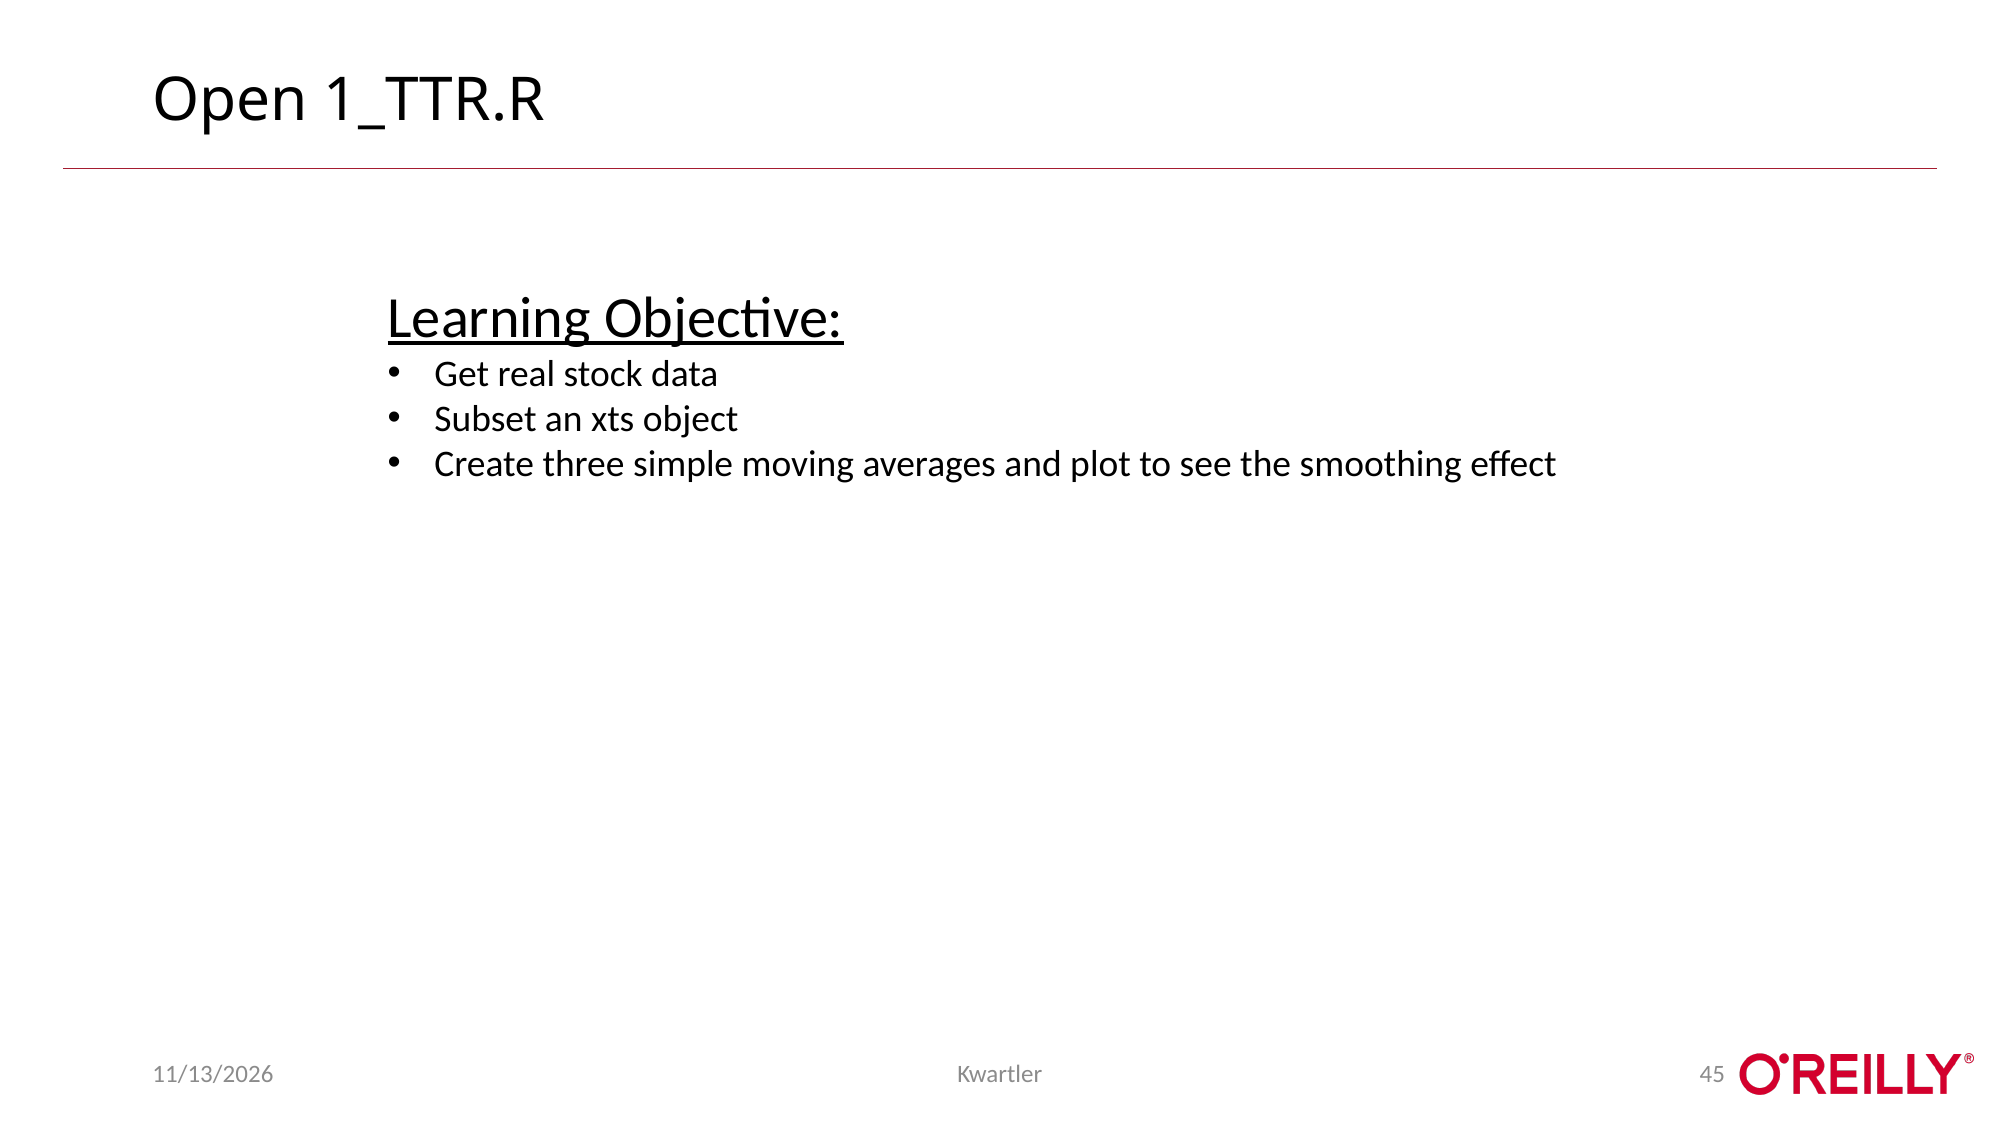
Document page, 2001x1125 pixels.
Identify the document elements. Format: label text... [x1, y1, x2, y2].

picture [1741, 1050, 1975, 1096]
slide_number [137, 1042, 588, 1103]
text_box 45 [1412, 1042, 1741, 1103]
text_box Learning Objective: Get real stock data Subset an xts object Create three simple moving averages and plot to see the smoothing effect [372, 271, 1574, 492]
title Open 1_TTR.R [137, 59, 1863, 142]
footer Kwartler [662, 1042, 1338, 1103]
